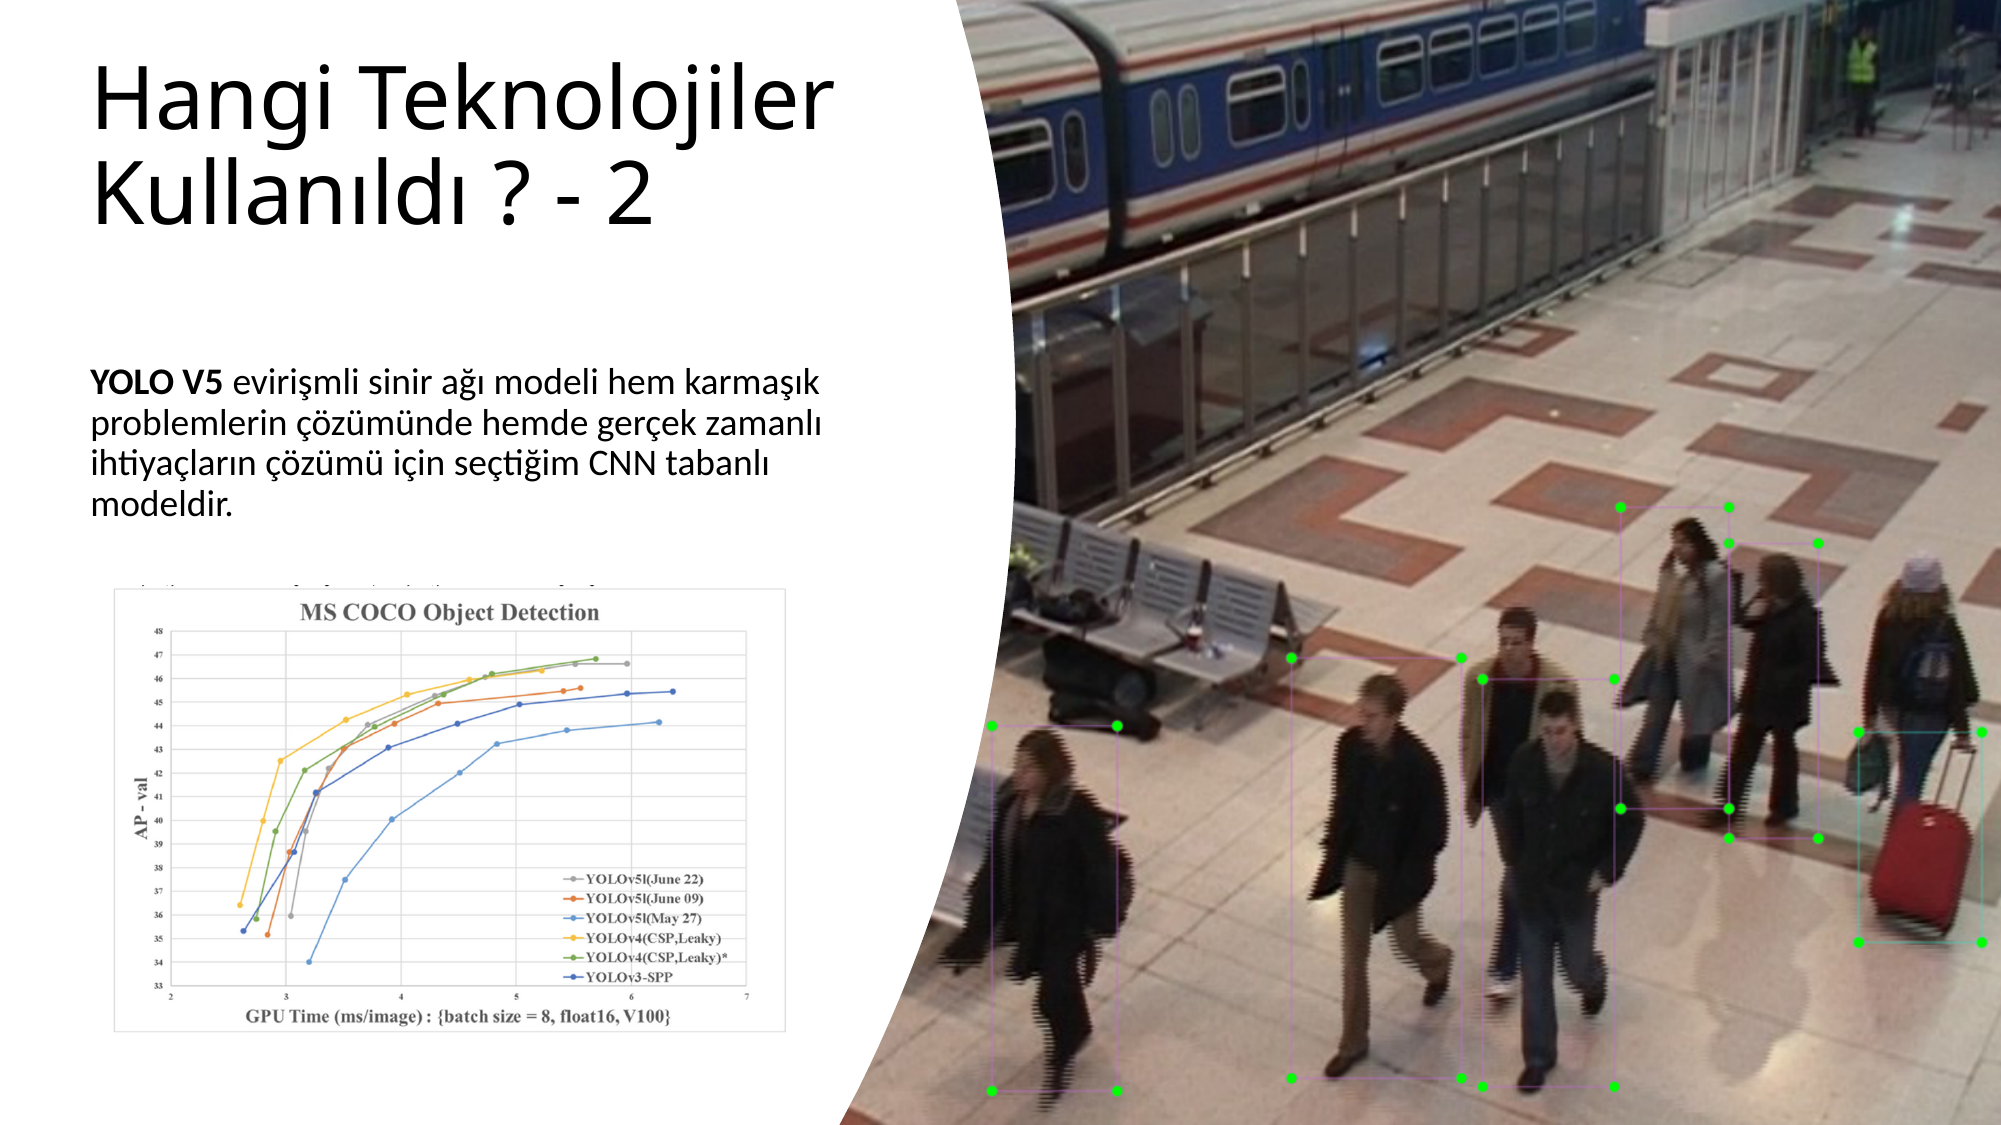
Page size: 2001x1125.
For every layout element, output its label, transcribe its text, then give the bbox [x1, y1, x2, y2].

picture [108, 585, 792, 1036]
text_box [0, 0, 833, 1125]
picture [835, 0, 2001, 1125]
text_box YOLO V5 evirişmli sinir ağı modeli hem karmaşık problemlerin çözümünde hemde gerçek zamanlı ihtiyaçların çözümü için seçtiğim CNN tabanlı modeldir. [75, 289, 830, 1036]
text_box Hangi Teknolojiler Kullanıldı ? - 2 [75, 40, 830, 258]
